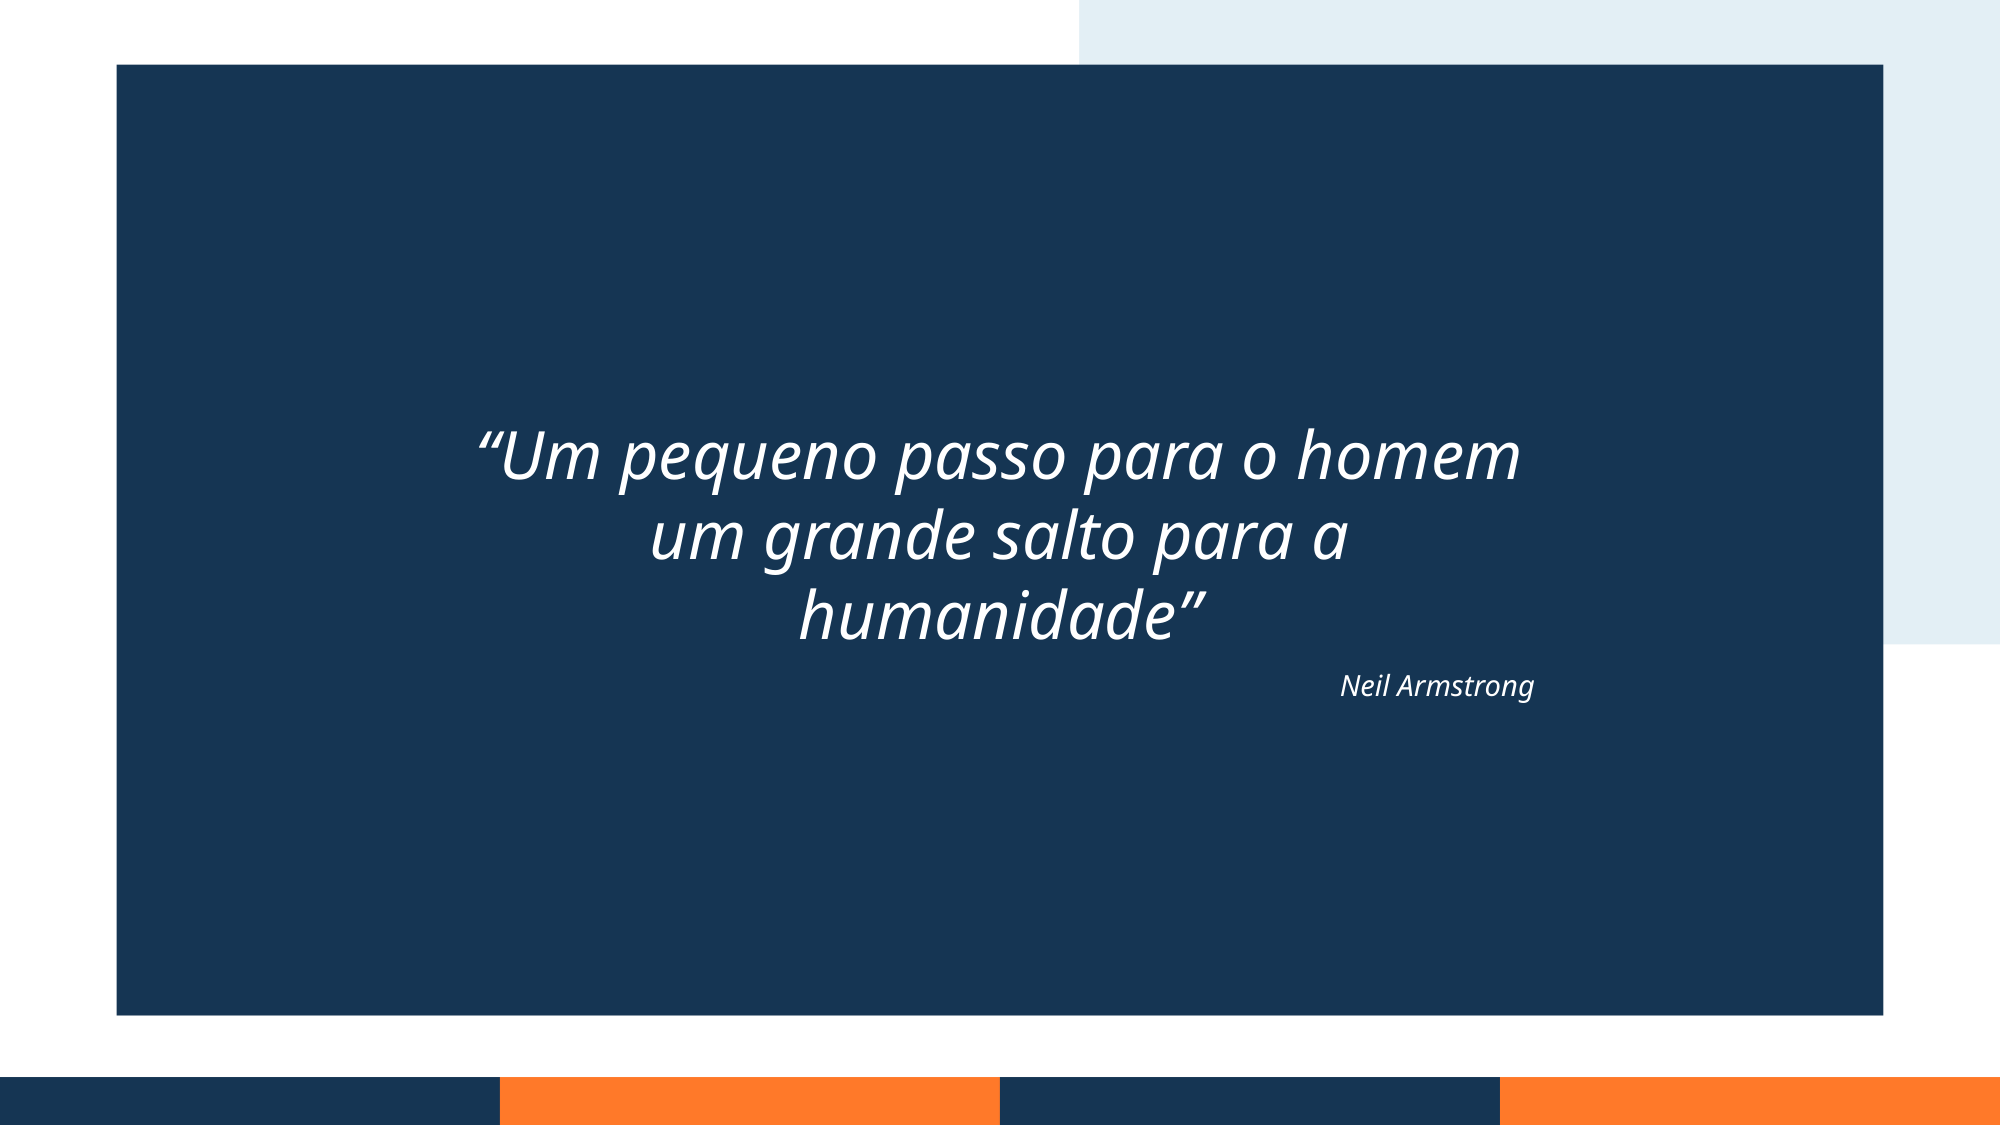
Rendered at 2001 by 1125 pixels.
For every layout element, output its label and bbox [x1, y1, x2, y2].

list [0, 0, 2000, 1125]
